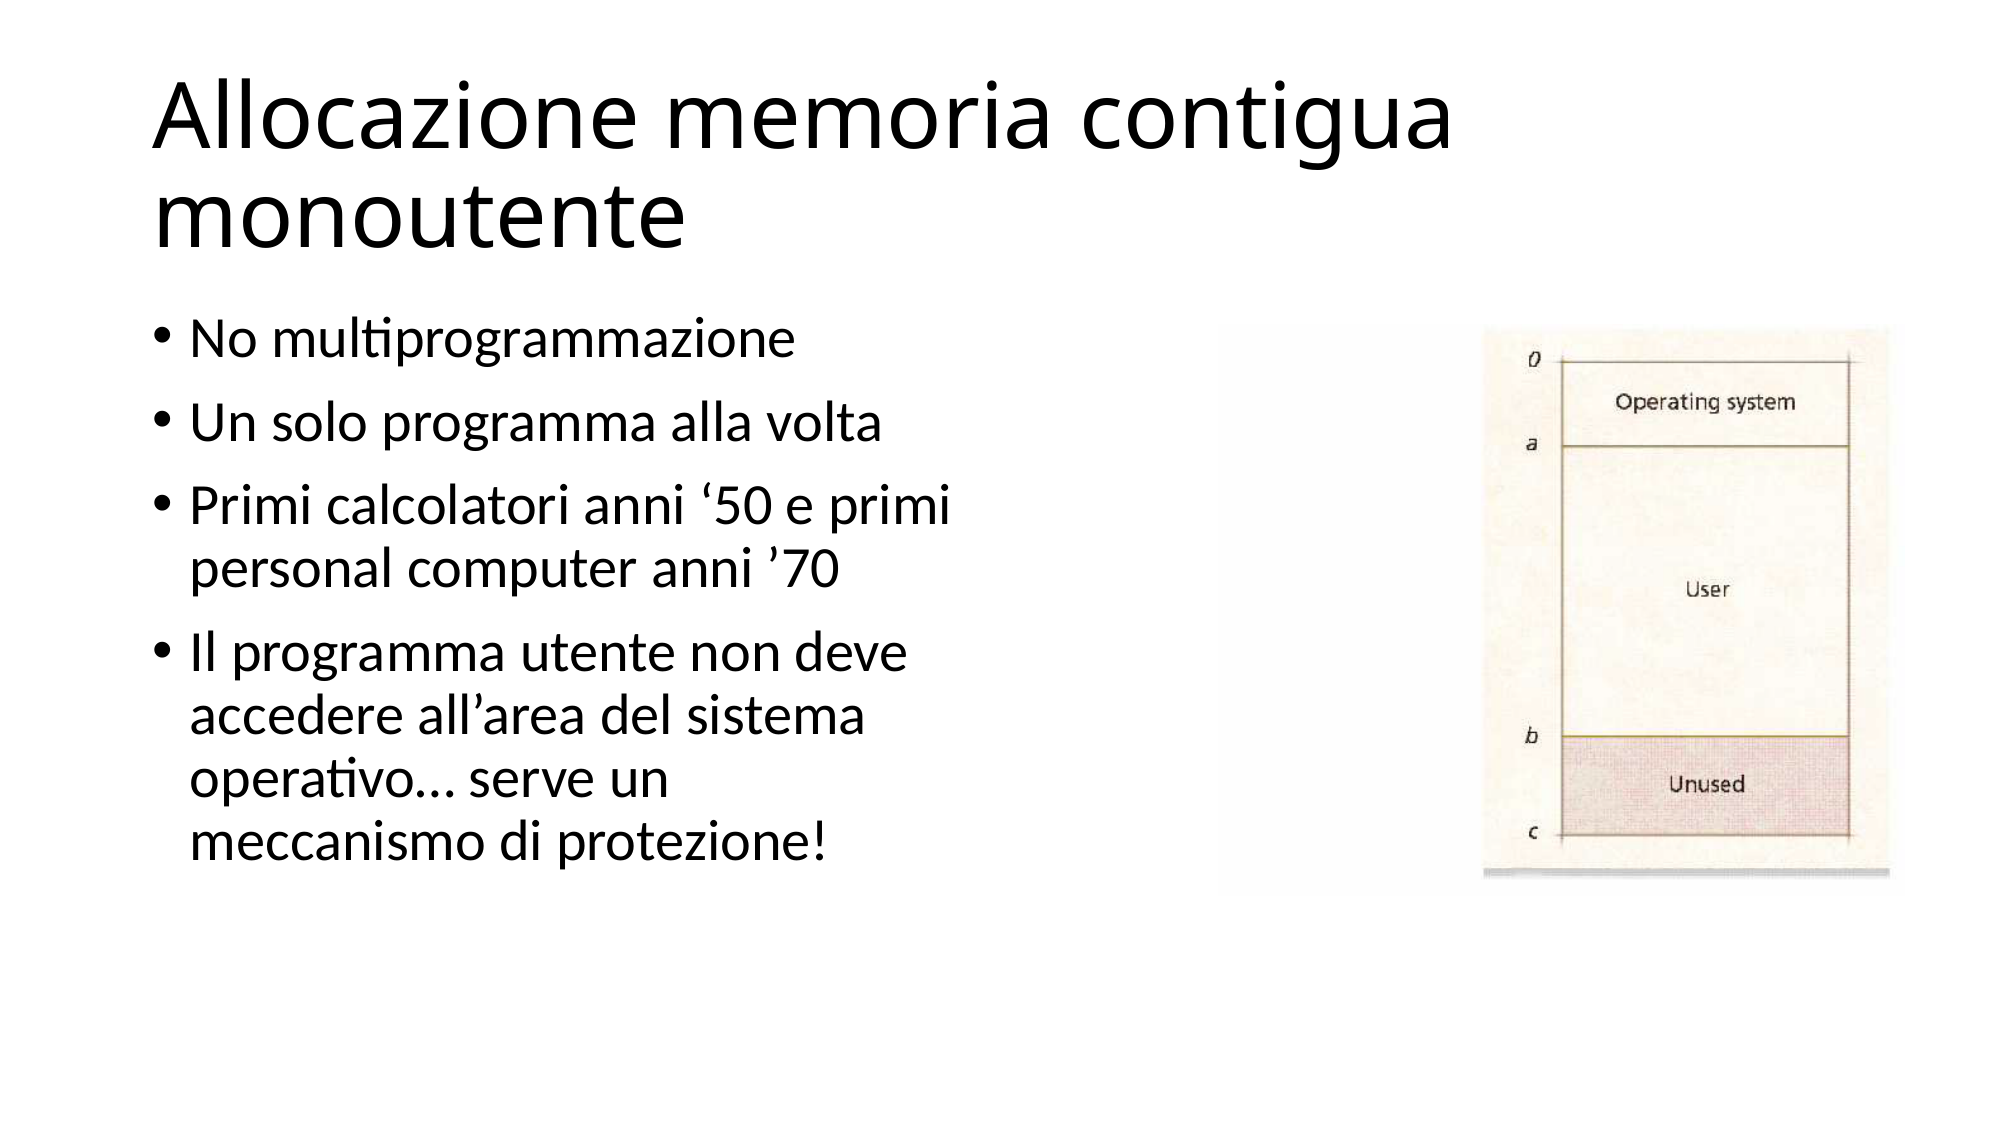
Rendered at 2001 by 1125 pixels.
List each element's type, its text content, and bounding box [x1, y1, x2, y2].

list No multiprogrammazione Un solo programma alla volta Primi calcolatori anni ‘50 e primi personal computer anni ’70 Il programma utente non deve accedere all’area del sistema operativo… serve un meccanismo di protezione! [137, 299, 988, 1014]
title Allocazione memoria contigua monoutente [137, 59, 1863, 278]
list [1218, 324, 1905, 896]
